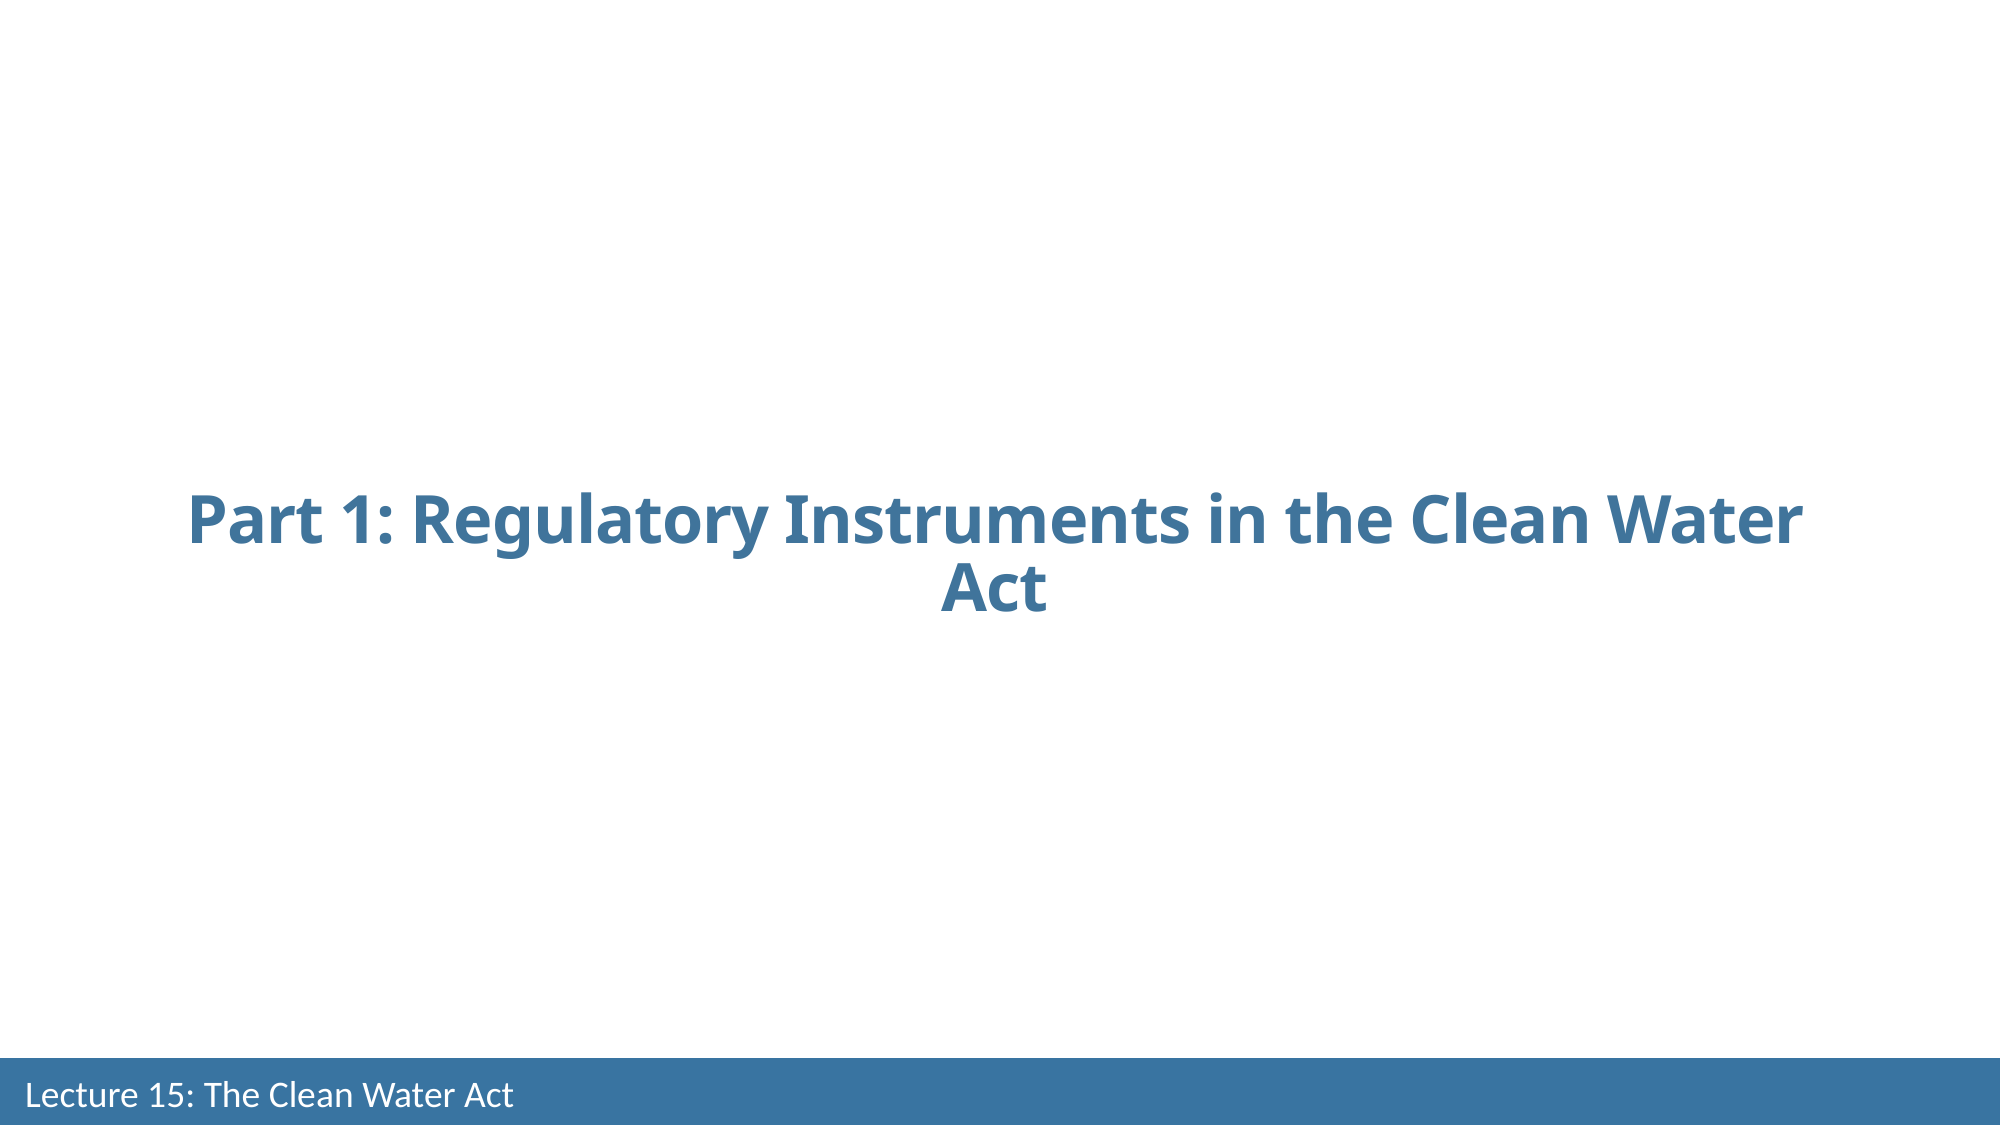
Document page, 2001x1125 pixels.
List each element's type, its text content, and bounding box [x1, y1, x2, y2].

title Part 1: Regulatory Instruments in the Clean Water Act [170, 394, 1820, 633]
